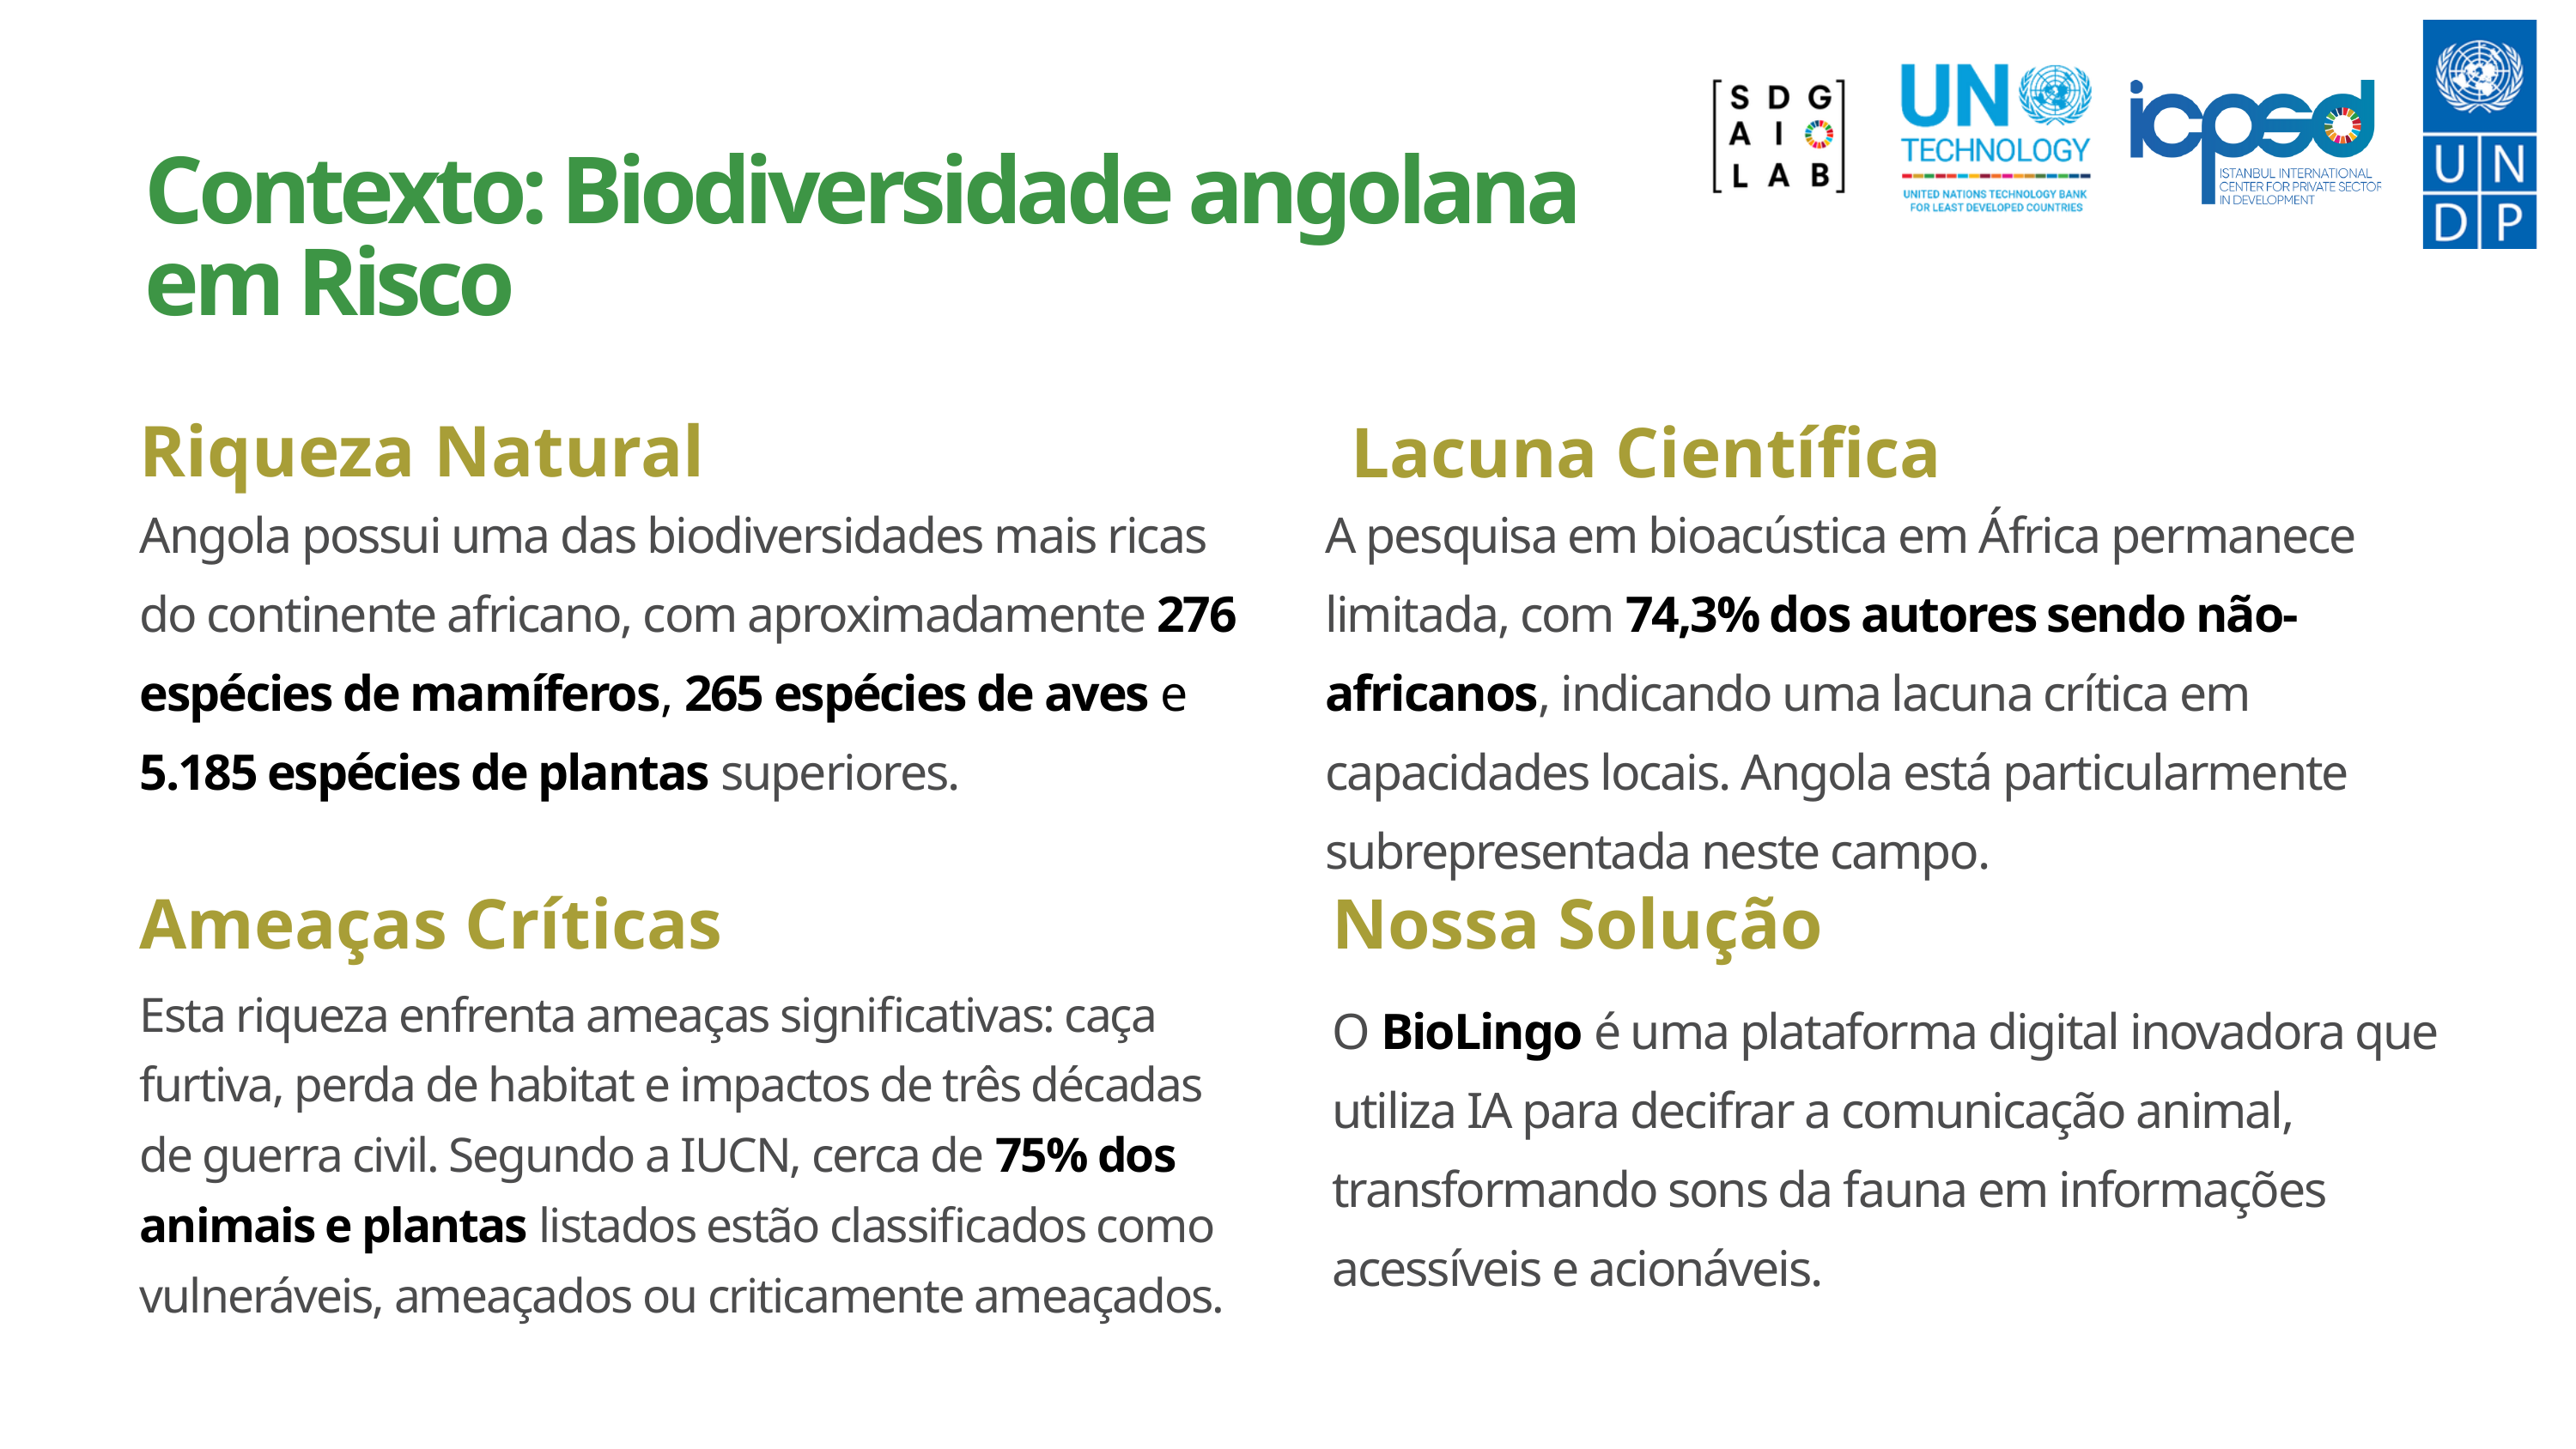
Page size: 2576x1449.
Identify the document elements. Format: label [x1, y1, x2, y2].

text_box [2130, 80, 2382, 205]
text_box [2422, 20, 2537, 249]
text_box [1681, 51, 1877, 218]
text_box [1893, 60, 2100, 220]
text_box [0, 0, 2576, 1449]
